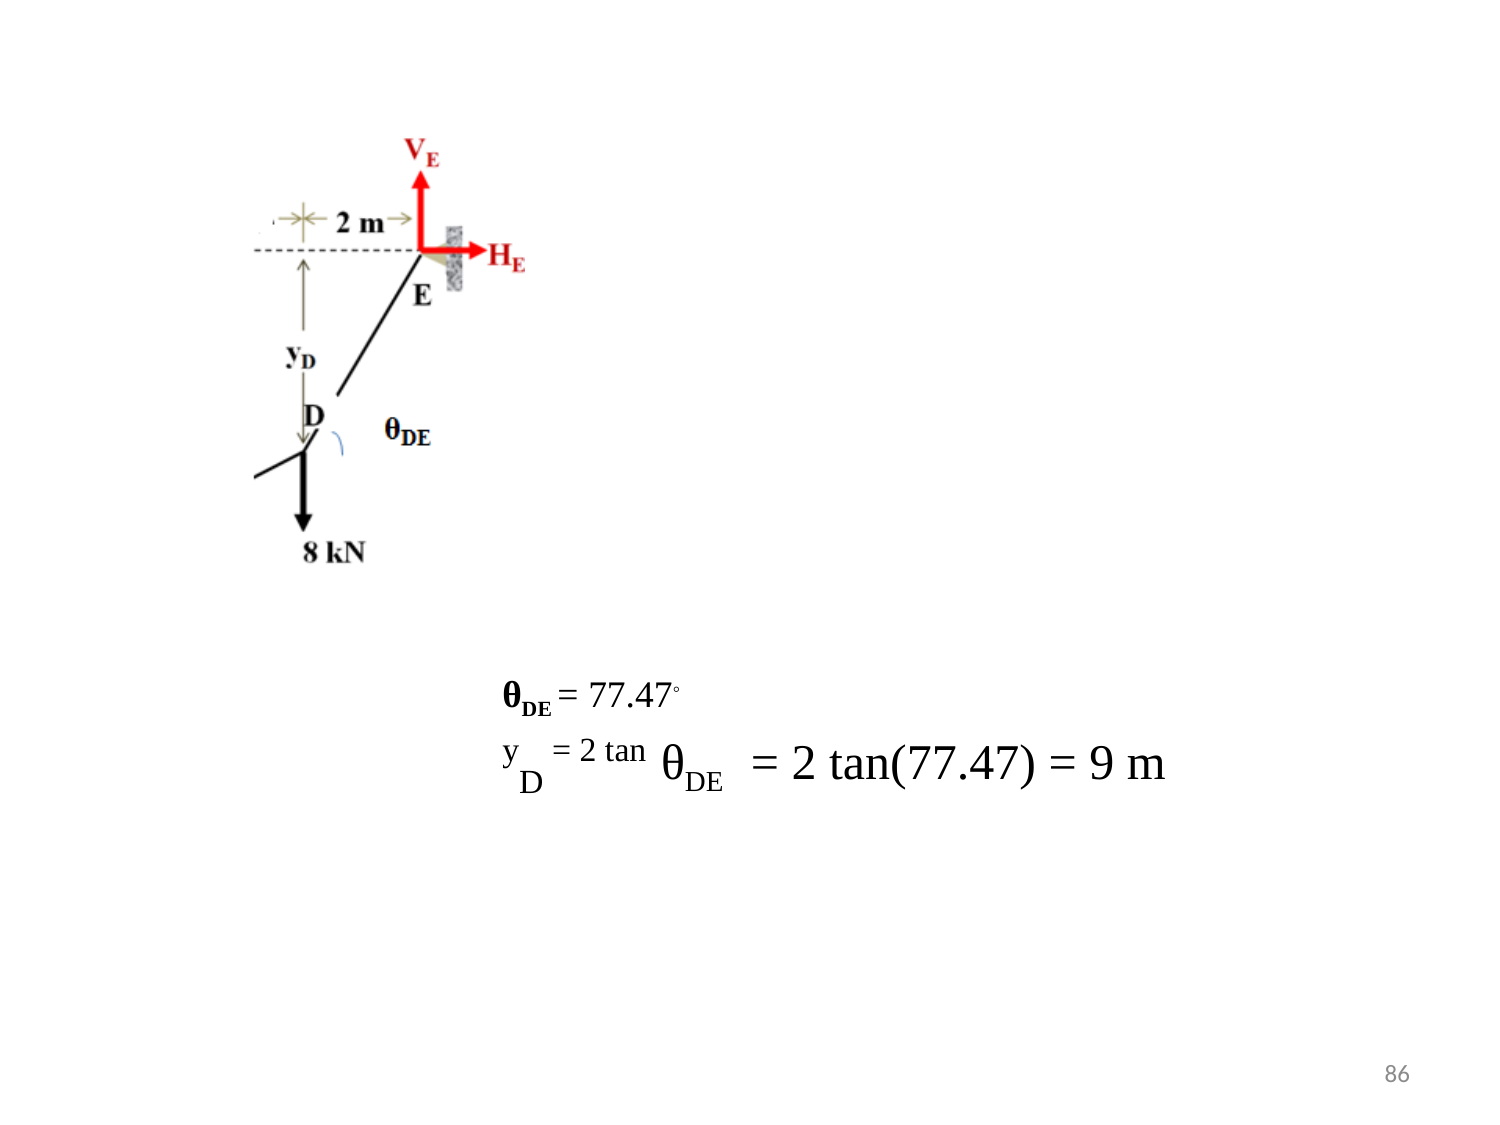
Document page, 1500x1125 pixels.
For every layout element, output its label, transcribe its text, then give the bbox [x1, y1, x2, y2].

text_box θDE = 77.47◦ yD = 2 tan θDE = 2 tan(77.47) = 9 m [487, 662, 1238, 808]
picture [212, 112, 526, 593]
slide_number 86 [1074, 1042, 1425, 1103]
